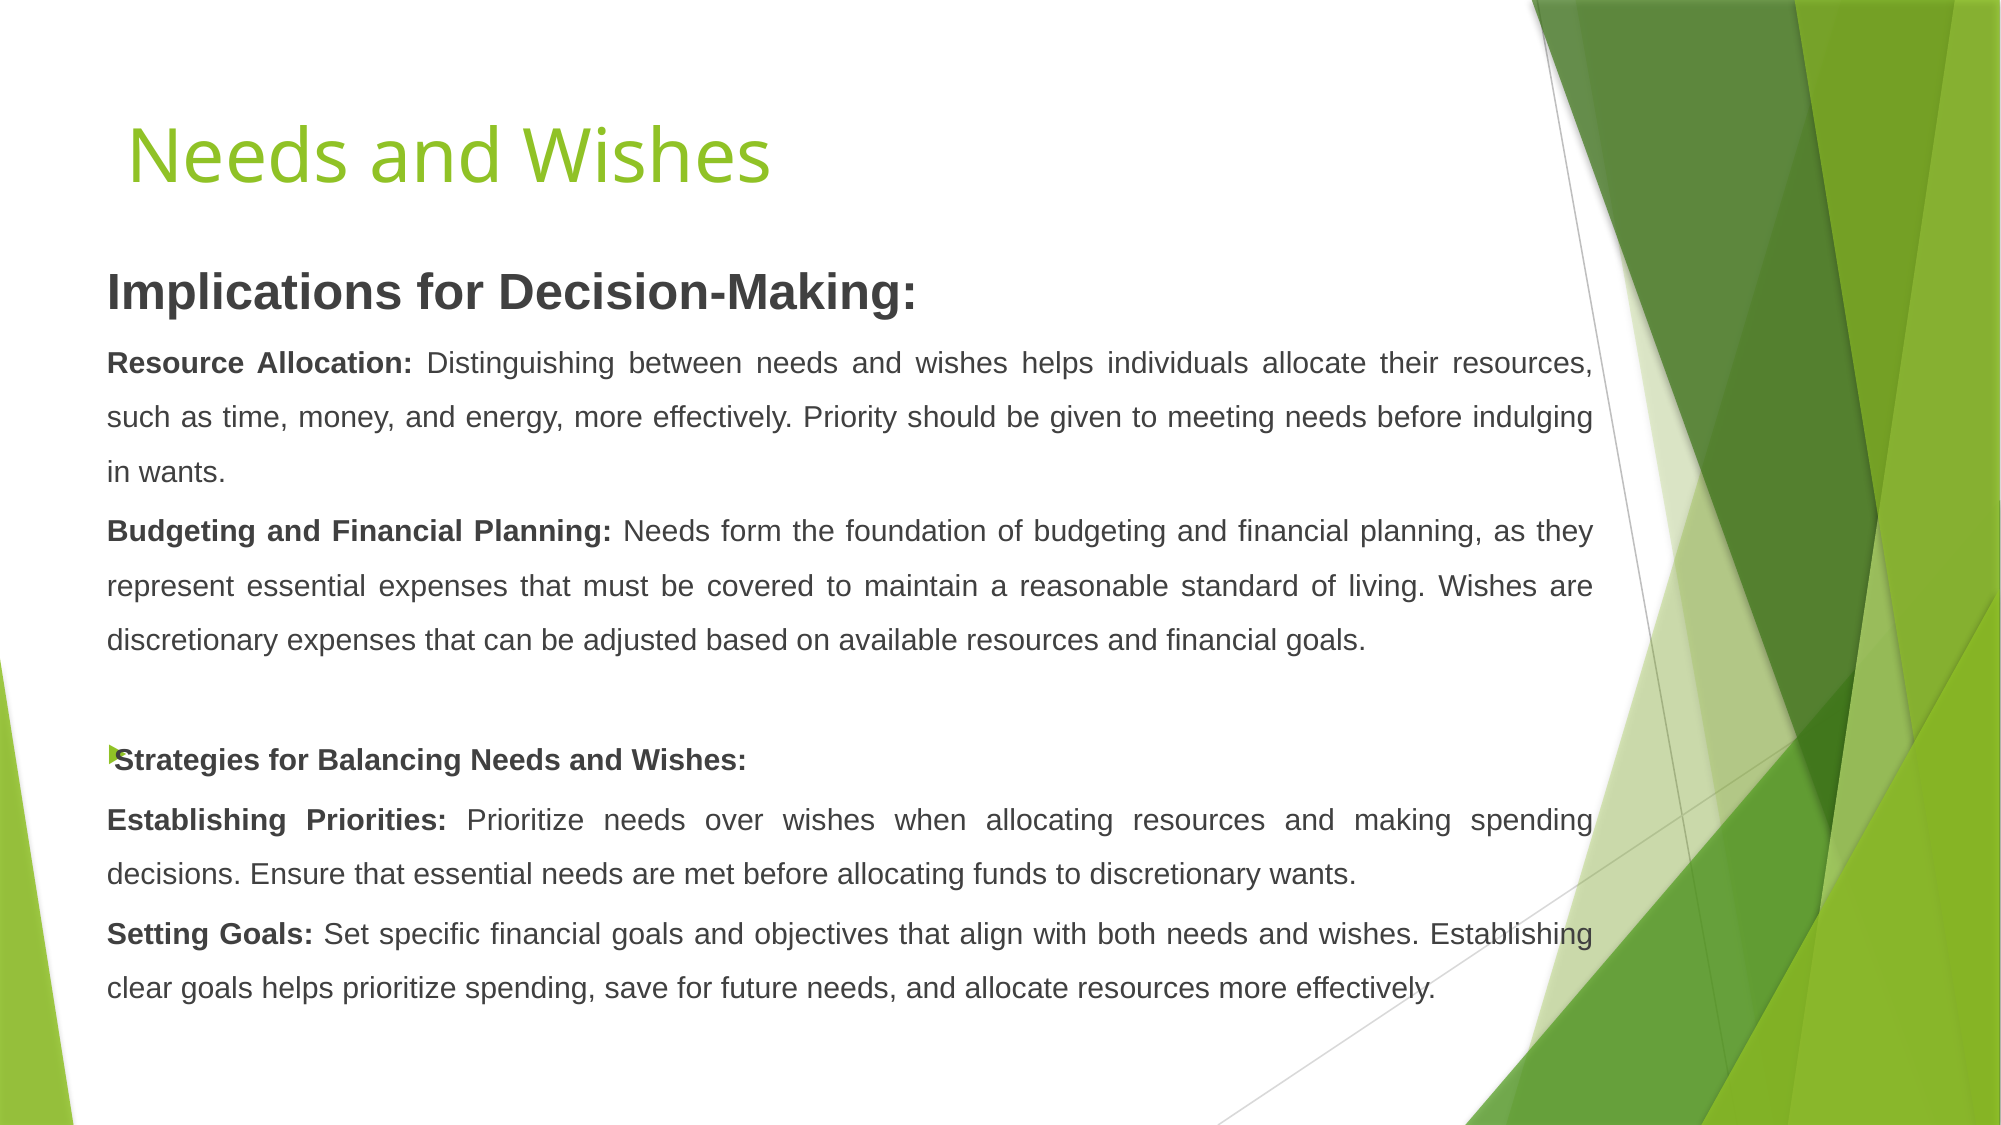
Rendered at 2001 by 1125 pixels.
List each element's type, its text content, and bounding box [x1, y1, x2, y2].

title Needs and Wishes [111, 99, 1522, 220]
list Implications for Decision-Making: Resource Allocation: Distinguishing between needs and wishes helps individuals allocate their resources, such as time, money, and energy, more effectively. Priority should be given to meeting needs before indulging in wants. Budgeting and Financial Planning: Needs form the foundation of budgeting and financial planning, as they represent essential expenses that must be covered to maintain a reasonable standard of living. Wishes are discretionary expenses that can be adjusted based on available resources and financial goals. Strategies for Balancing Needs and Wishes: Establishing Priorities: Prioritize needs over wishes when allocating resources and making spending decisions. Ensure that essential needs are met before allocating funds to discretionary wants. Setting Goals: Set specific financial goals and objectives that align with both needs and wishes. Establishing clear goals helps prioritize spending, save for future needs, and allocate resources more effectively. [91, 220, 1609, 1085]
